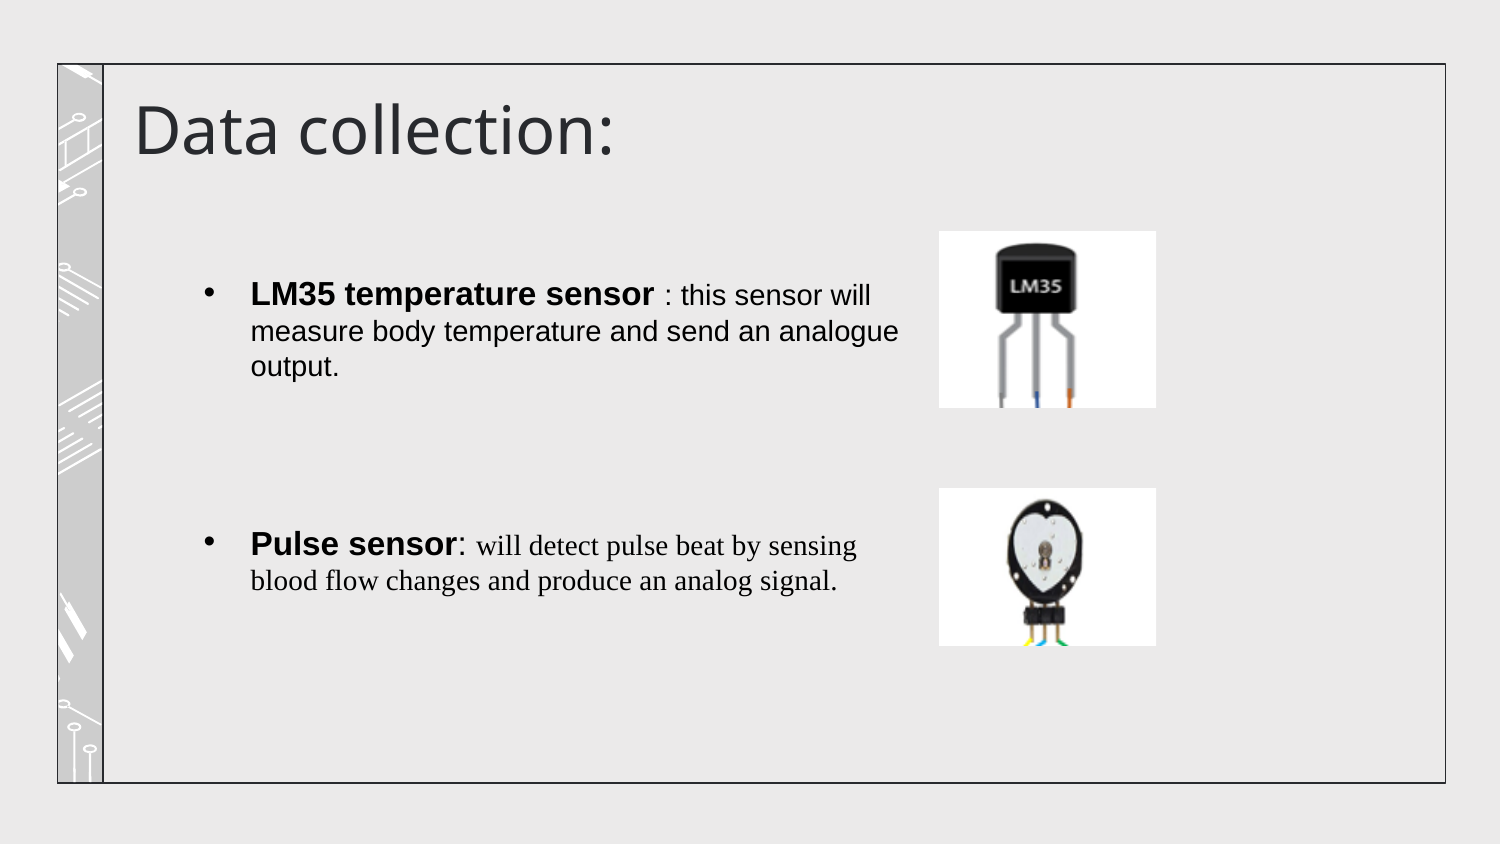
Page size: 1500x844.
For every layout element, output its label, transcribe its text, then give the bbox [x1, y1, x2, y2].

picture [938, 488, 1157, 646]
text_box LM35 temperature sensor : this sensor will measure body temperature and send an analogue output. Pulse sensor: will detect pulse beat by sensing blood flow changes and produce an analog signal. [188, 264, 939, 639]
title Data collection: [118, 72, 1382, 167]
picture [938, 230, 1157, 408]
